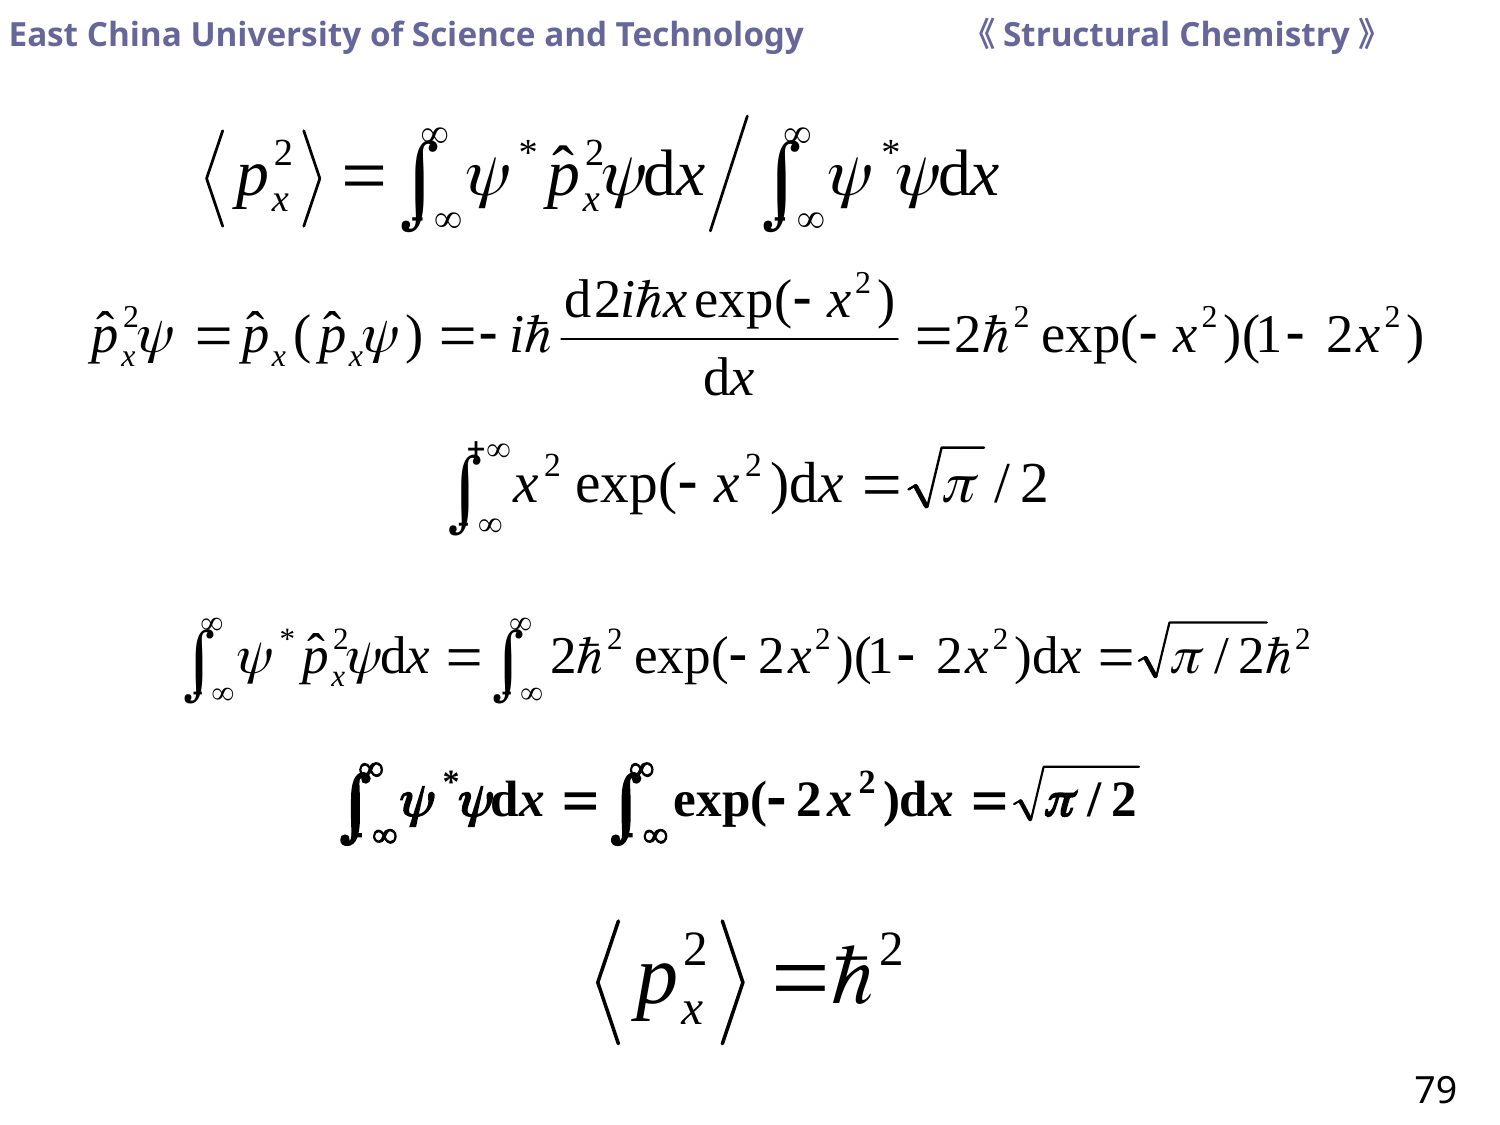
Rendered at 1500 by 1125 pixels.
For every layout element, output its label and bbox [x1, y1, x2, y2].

text_box [167, 597, 1322, 714]
text_box [430, 420, 1058, 547]
text_box [324, 739, 1152, 855]
list [76, 256, 1435, 408]
list [194, 101, 1011, 245]
text_box [581, 904, 919, 1061]
